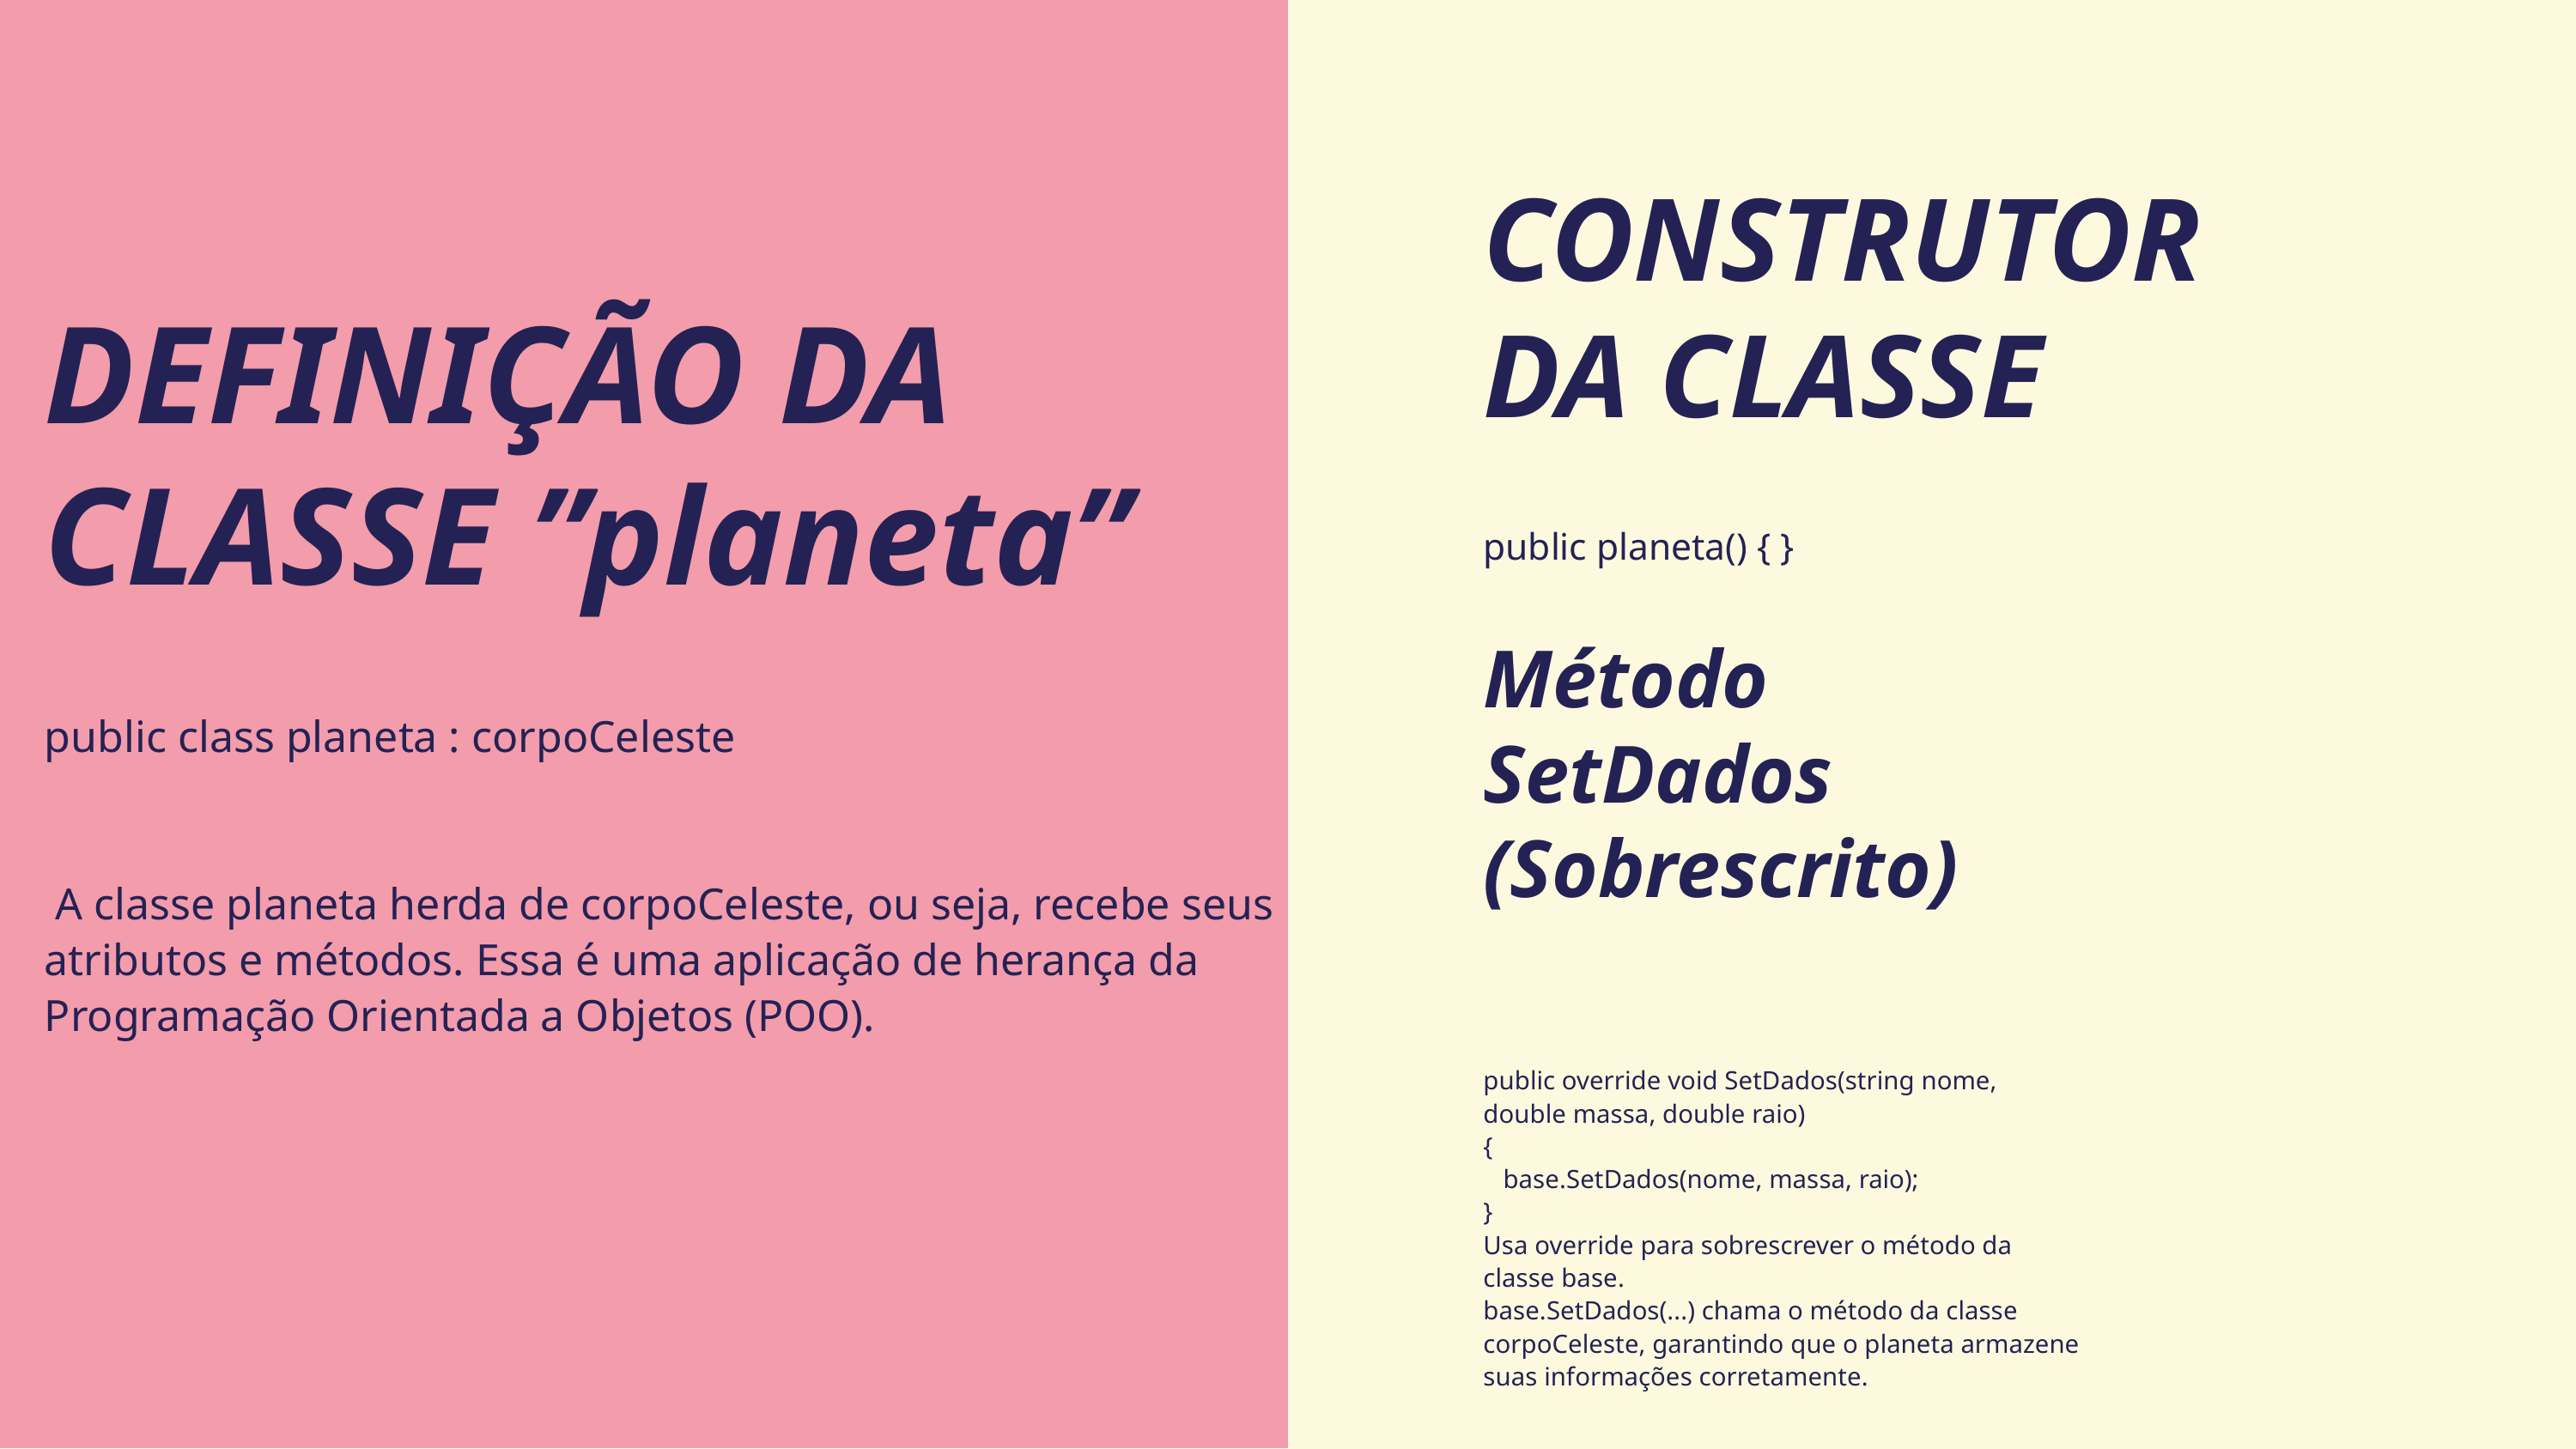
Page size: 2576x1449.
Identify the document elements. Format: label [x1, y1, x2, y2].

text_box [0, 0, 1289, 1449]
text_box [1483, 628, 2087, 1448]
text_box [1483, 166, 2355, 612]
text_box [44, 290, 1282, 1143]
